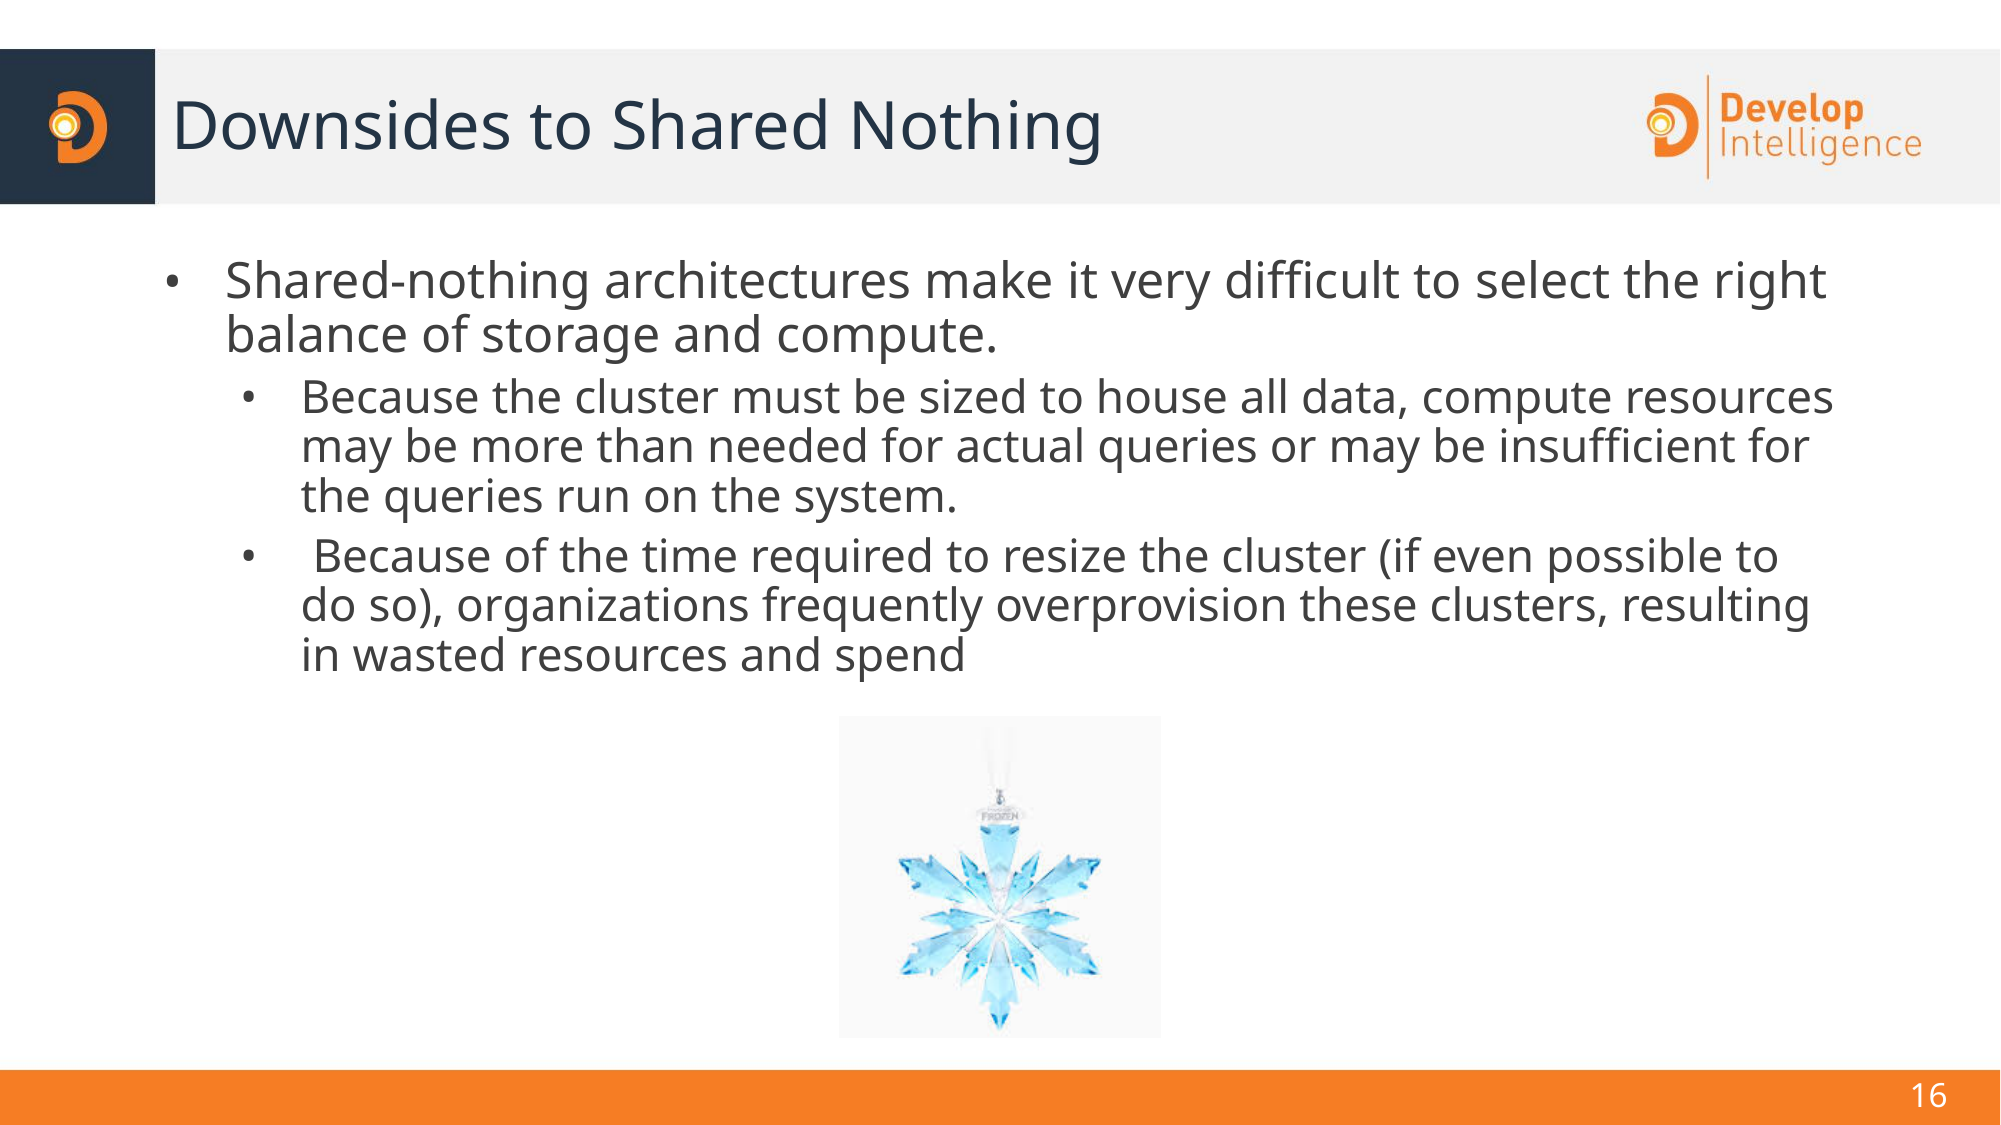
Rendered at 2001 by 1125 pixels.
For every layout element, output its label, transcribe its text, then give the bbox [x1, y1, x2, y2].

picture [0, 0, 2001, 1125]
title Downsides to Shared Nothing [156, 53, 1999, 203]
slide_number 16 [1860, 1072, 1998, 1122]
list Shared-nothing architectures make it very difficult to select the right balance of storage and compute. Because the cluster must be sized to house all data, compute resources may be more than needed for actual queries or may be insufficient for the queries run on the system. Because of the time required to resize the cluster (if even possible to do so), organizations frequently overprovision these clusters, resulting in wasted resources and spend [135, 248, 1861, 1016]
